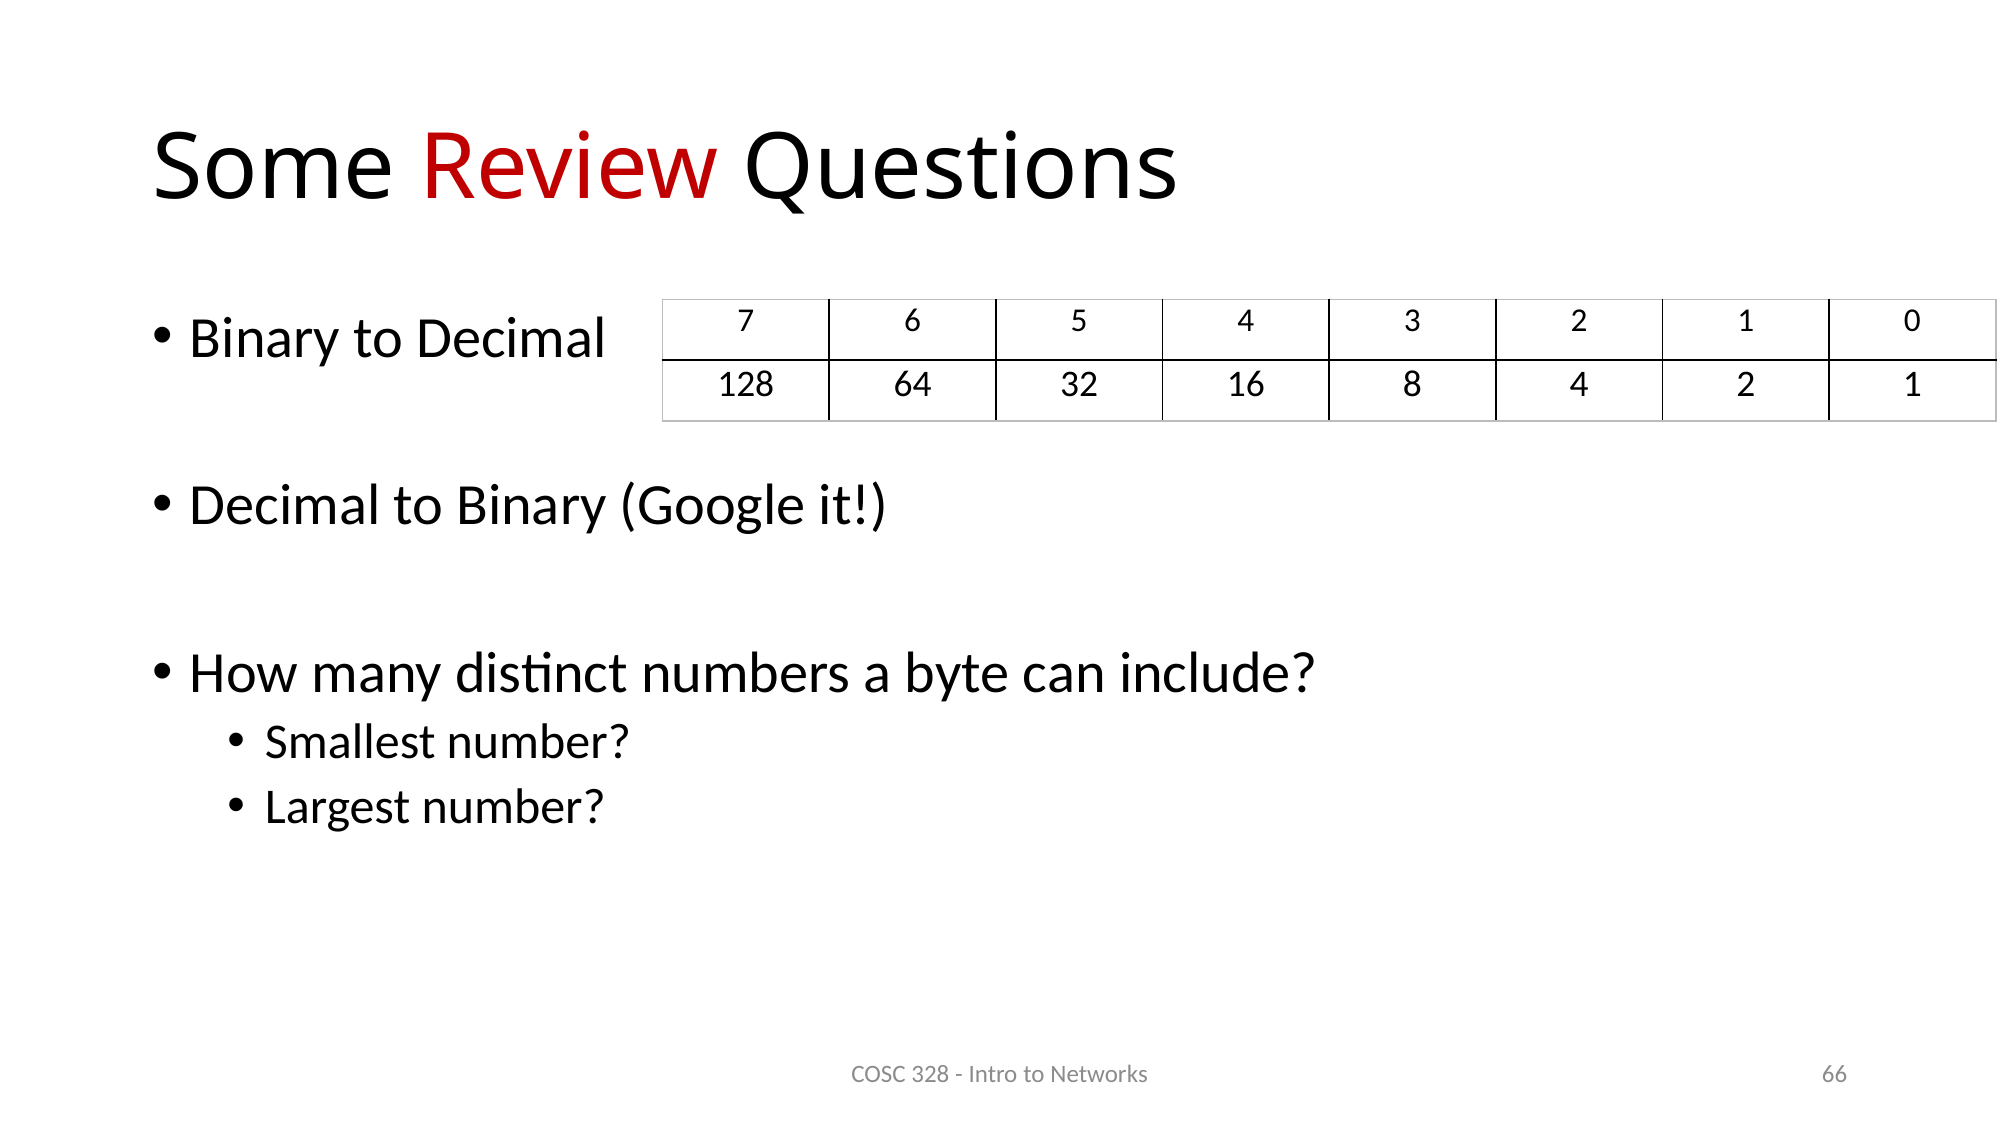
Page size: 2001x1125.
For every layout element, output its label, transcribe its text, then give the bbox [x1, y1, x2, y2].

table_cell 32 [997, 361, 1162, 420]
table_header 4 [1163, 300, 1328, 359]
table_header 0 [1830, 300, 1995, 359]
table_cell 16 [1163, 361, 1328, 420]
table_header 6 [830, 300, 995, 359]
footer COSC 328 - Intro to Networks [662, 1042, 1338, 1103]
table_cell 8 [1330, 361, 1495, 420]
table_cell 4 [1497, 361, 1662, 420]
slide_number 66 [1412, 1042, 1863, 1103]
table_cell 128 [663, 361, 828, 420]
table_cell 1 [1830, 361, 1995, 420]
list Binary to Decimal Decimal to Binary (Google it!) How many distinct numbers a byte can include? Smallest number? Largest number? [137, 299, 1863, 1014]
table_header 3 [1330, 300, 1495, 359]
table_cell 2 [1663, 361, 1828, 420]
table_header 5 [997, 300, 1162, 359]
table_header 7 [663, 300, 828, 359]
table_header 2 [1497, 300, 1662, 359]
table_cell 64 [830, 361, 995, 420]
table_header 1 [1663, 300, 1828, 359]
title Some Review Questions [137, 59, 1863, 278]
